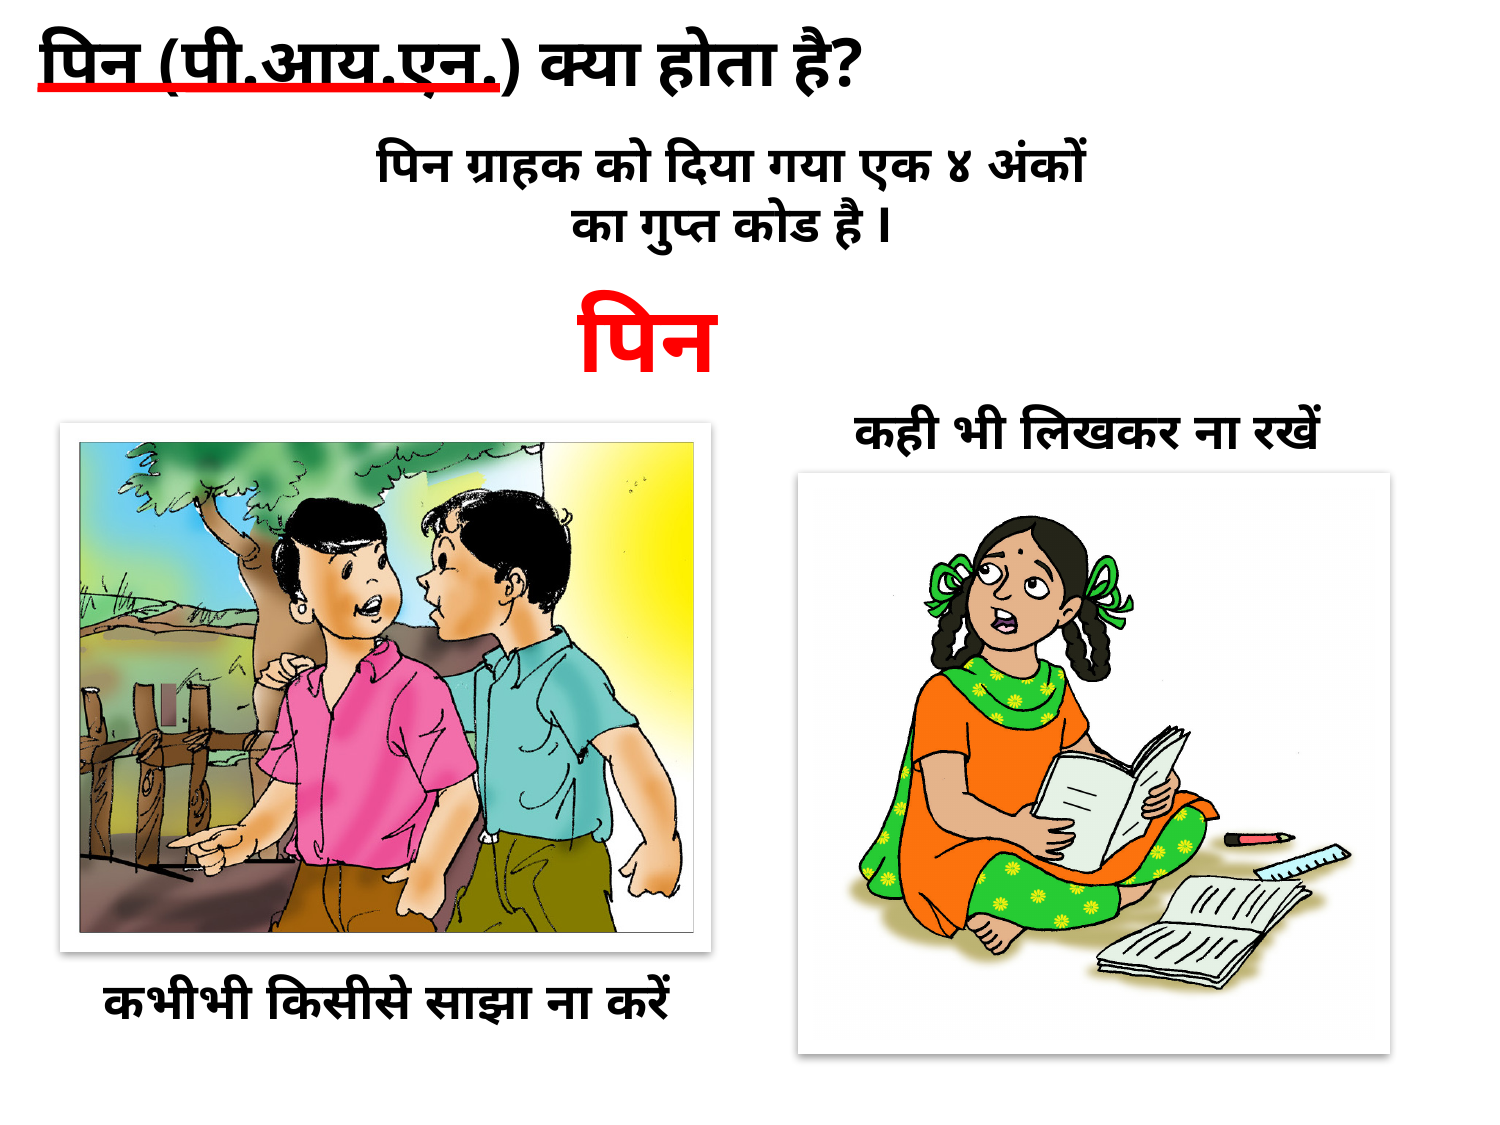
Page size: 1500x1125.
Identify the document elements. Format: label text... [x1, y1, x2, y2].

picture [74, 437, 697, 938]
text_box पिन (पी.आय.एन.) क्या होता है? [24, 12, 1138, 108]
picture [812, 487, 1376, 1040]
text_box पिन [562, 273, 963, 399]
text_box कभीभी किसीसे साझा ना करें [0, 961, 788, 1037]
text_box कही भी लिखकर ना रखें [762, 391, 1413, 467]
text_box पिन ग्राहक को दिया गया एक ४ अंकों का गुप्त कोड है I [337, 124, 1125, 260]
